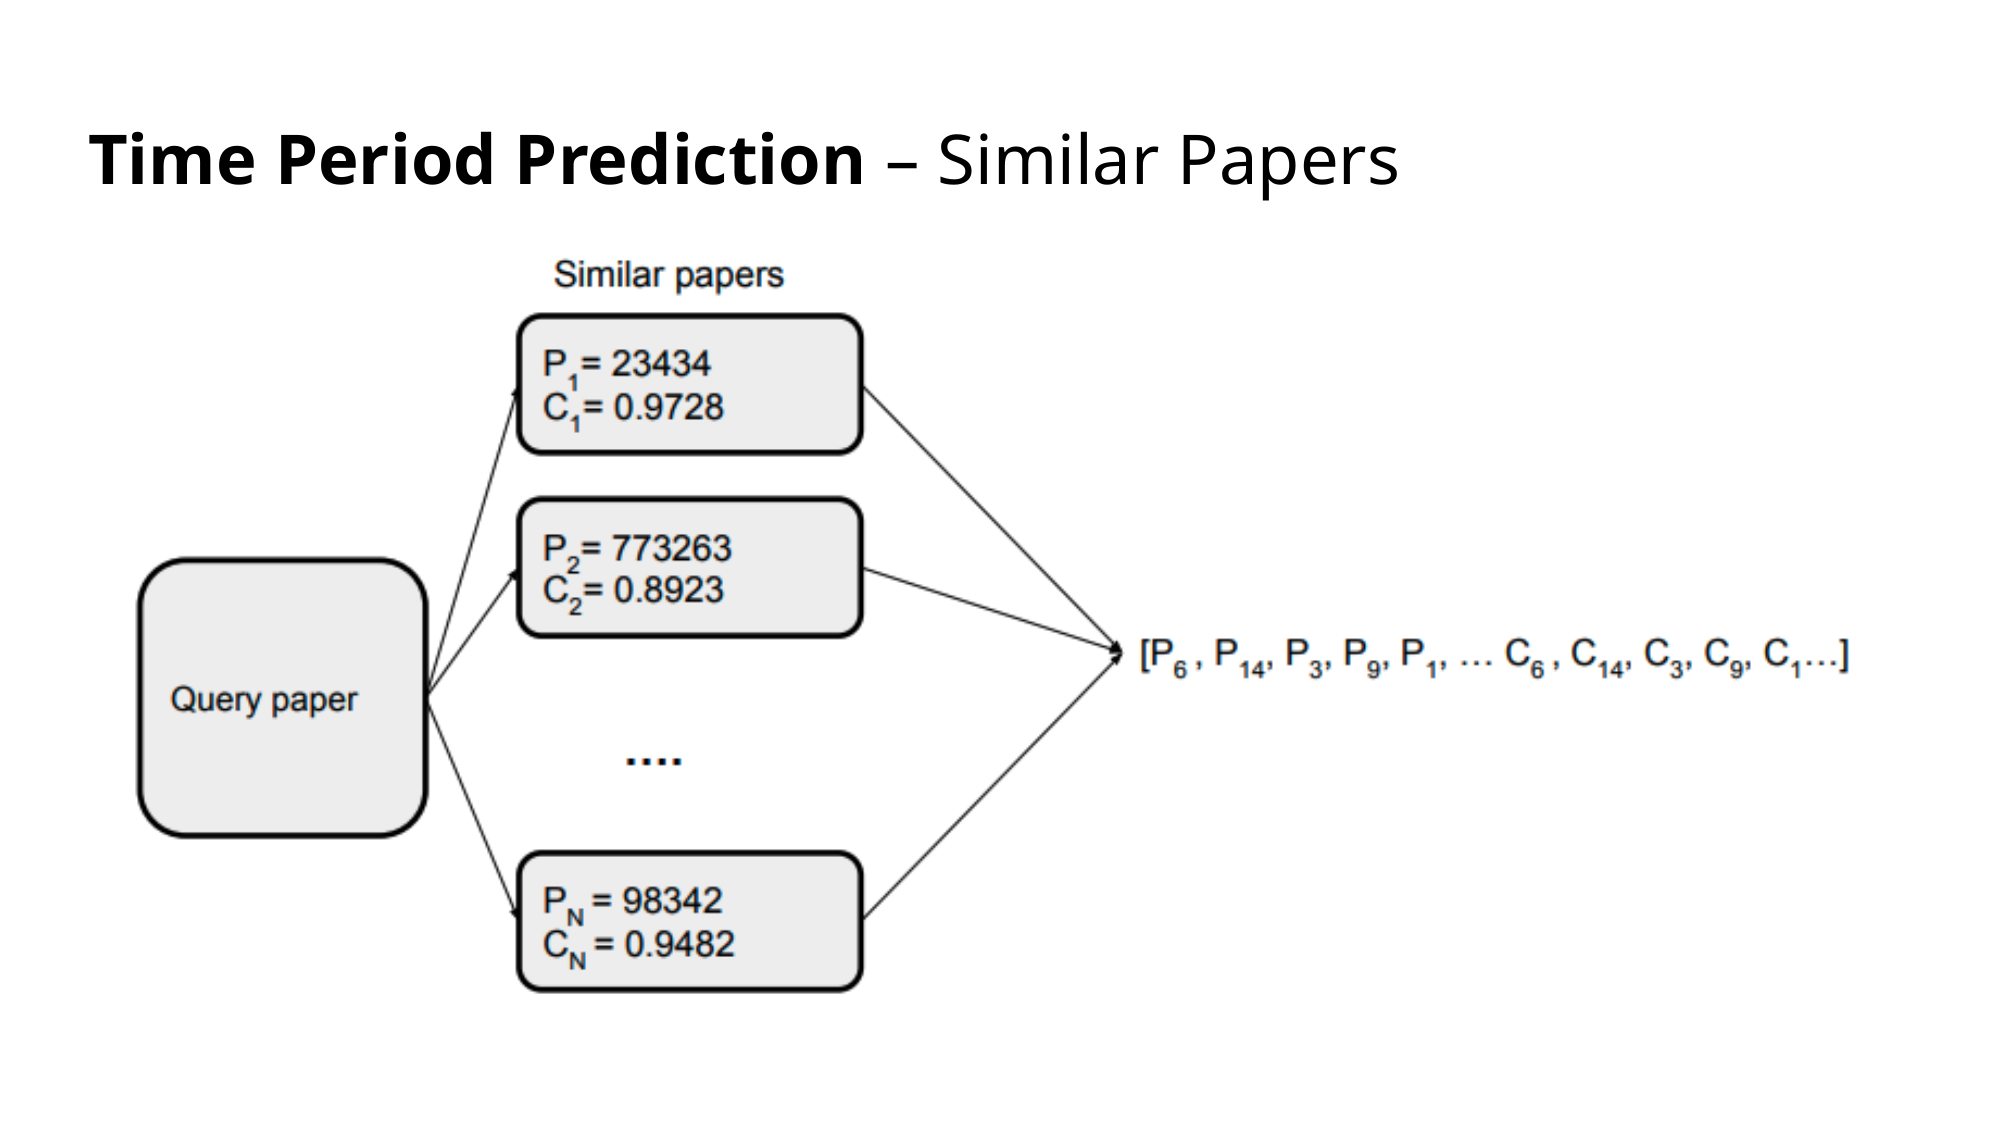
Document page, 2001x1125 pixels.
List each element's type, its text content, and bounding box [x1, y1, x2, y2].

title Time Period Prediction – Similar Papers [68, 97, 1932, 223]
picture [121, 222, 1879, 1044]
